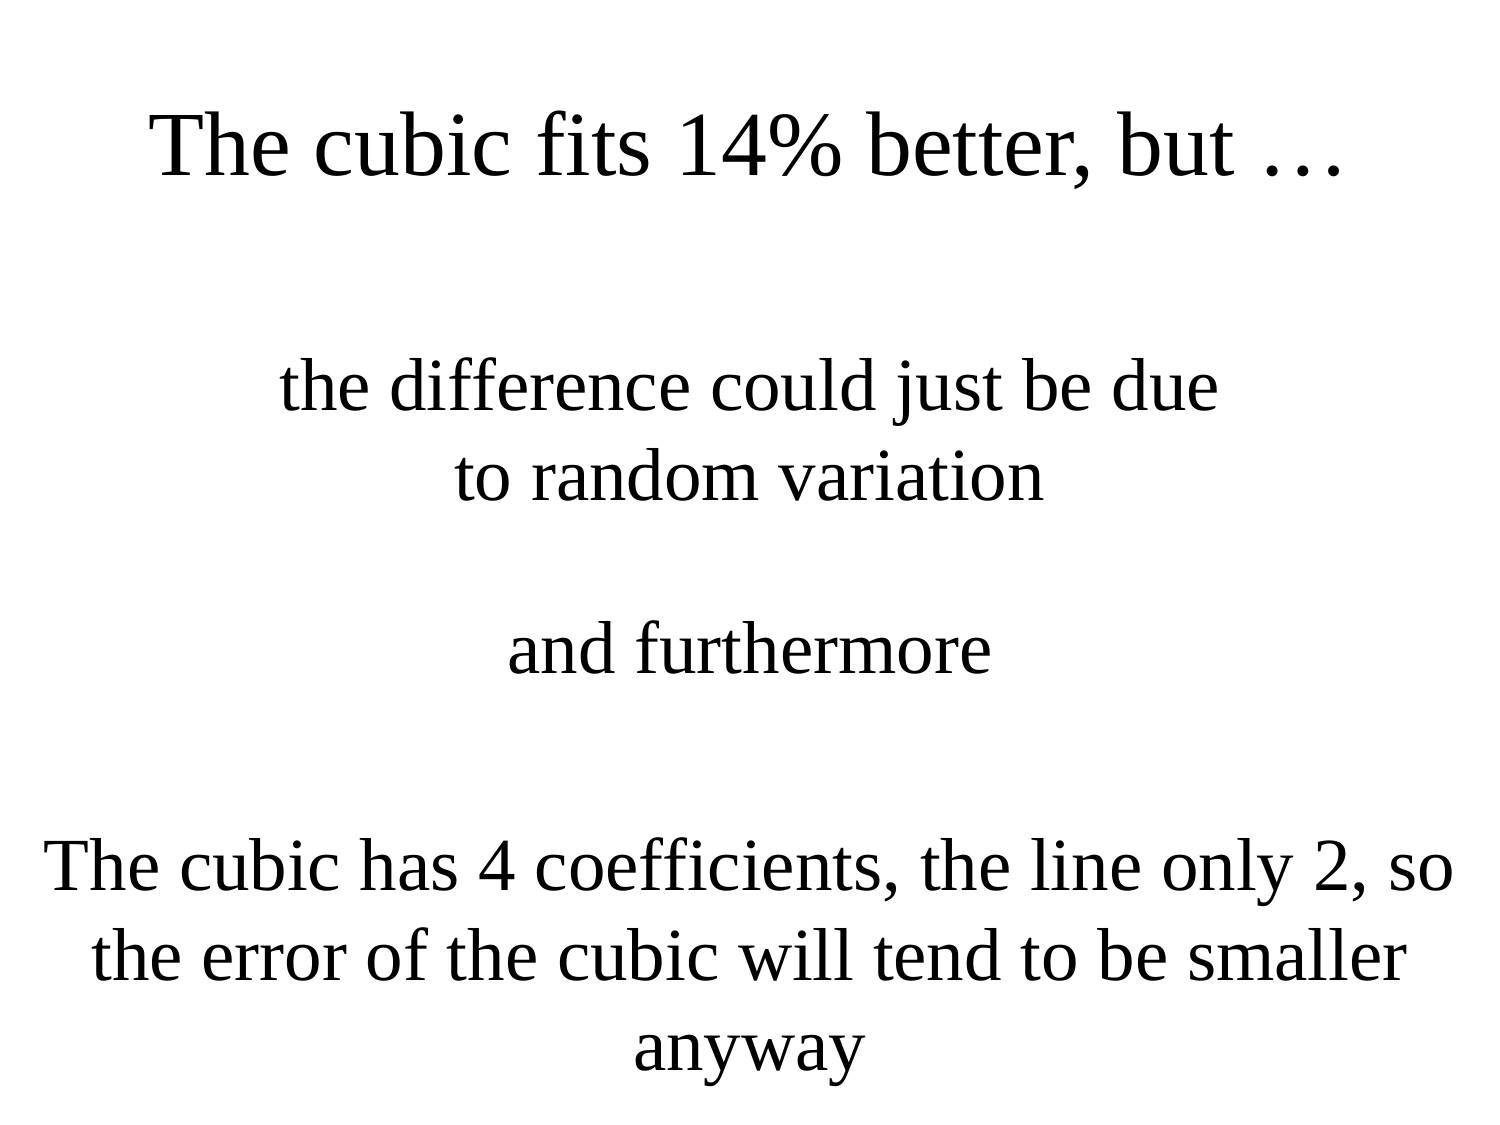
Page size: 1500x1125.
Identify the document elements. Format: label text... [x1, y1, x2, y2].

text_box and furthermore [0, 575, 1500, 738]
text_box the difference could just be due to random variation [0, 274, 1500, 575]
text_box The cubic has 4 coefficients, the line only 2, so the error of the cubic will tend to be smaller anyway [0, 825, 1500, 1075]
title The cubic fits 14% better, but … [75, 45, 1425, 233]
